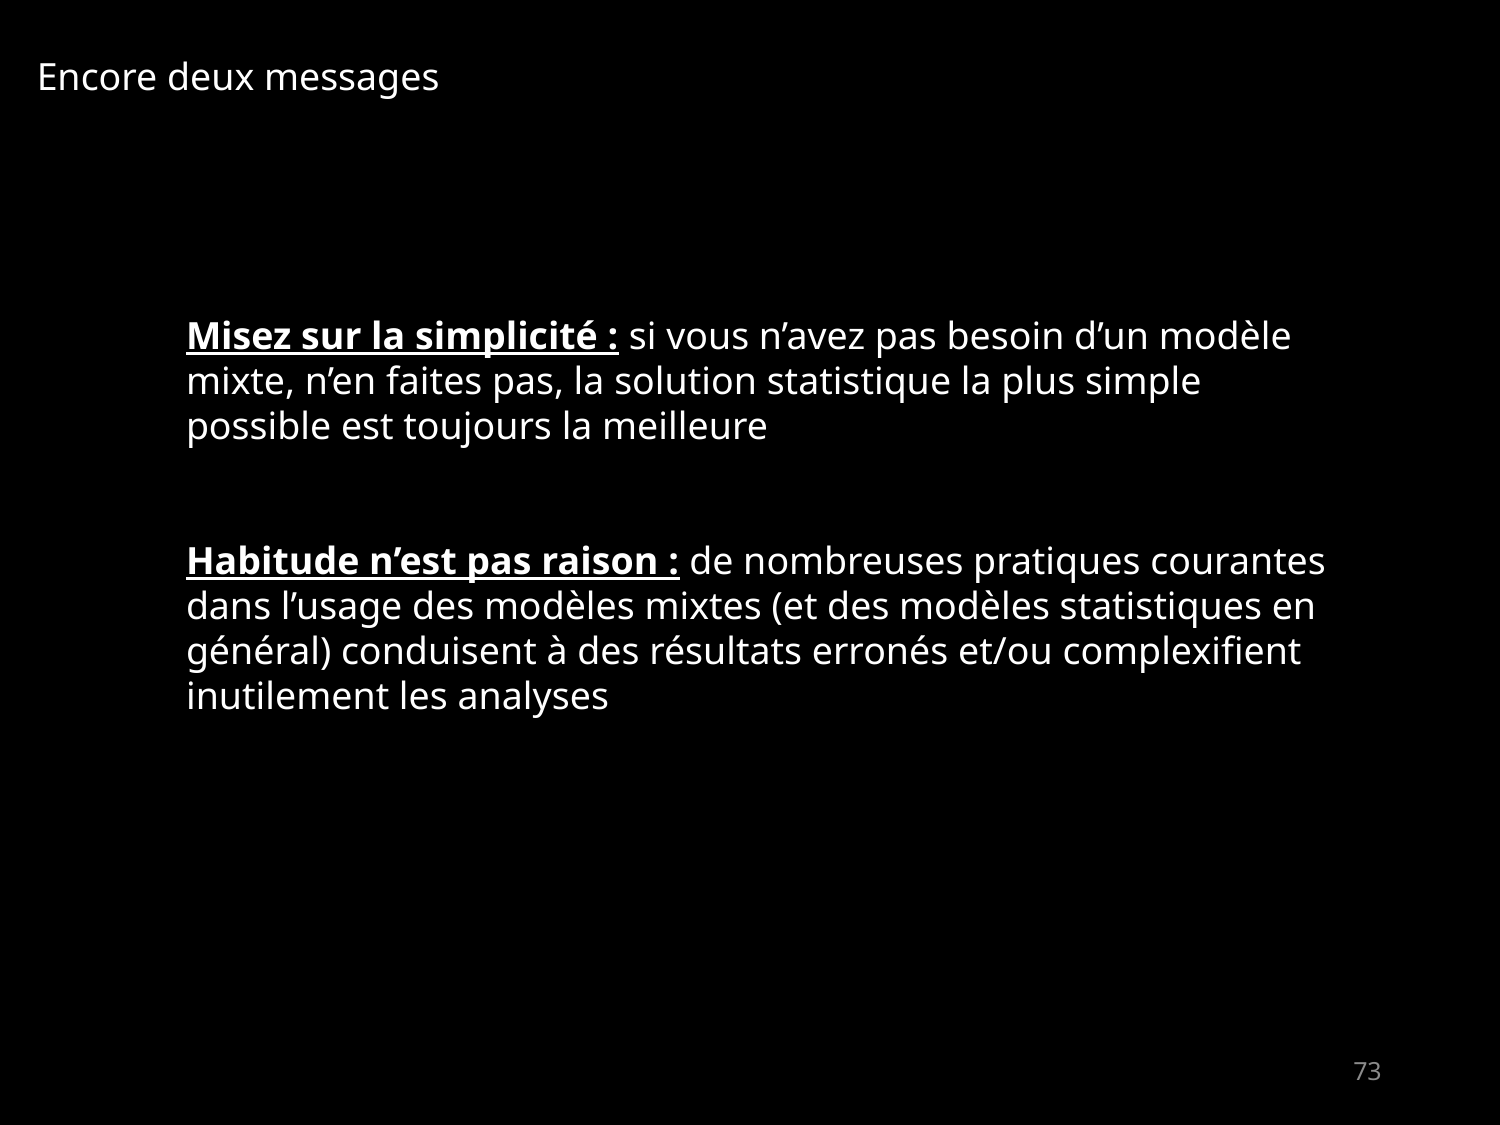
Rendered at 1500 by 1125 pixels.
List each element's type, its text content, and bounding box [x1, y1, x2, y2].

slide_number 73 [1059, 1042, 1397, 1103]
text_box Misez sur la simplicité : si vous n’avez pas besoin d’un modèle mixte, n’en faites pas, la solution statistique la plus simple possible est toujours la meilleure Habitude n’est pas raison : de nombreuses pratiques courantes dans l’usage des modèles mixtes (et des modèles statistiques en général) conduisent à des résultats erronés et/ou complexifient inutilement les analyses [171, 304, 1360, 724]
text_box Encore deux messages [22, 45, 1317, 106]
